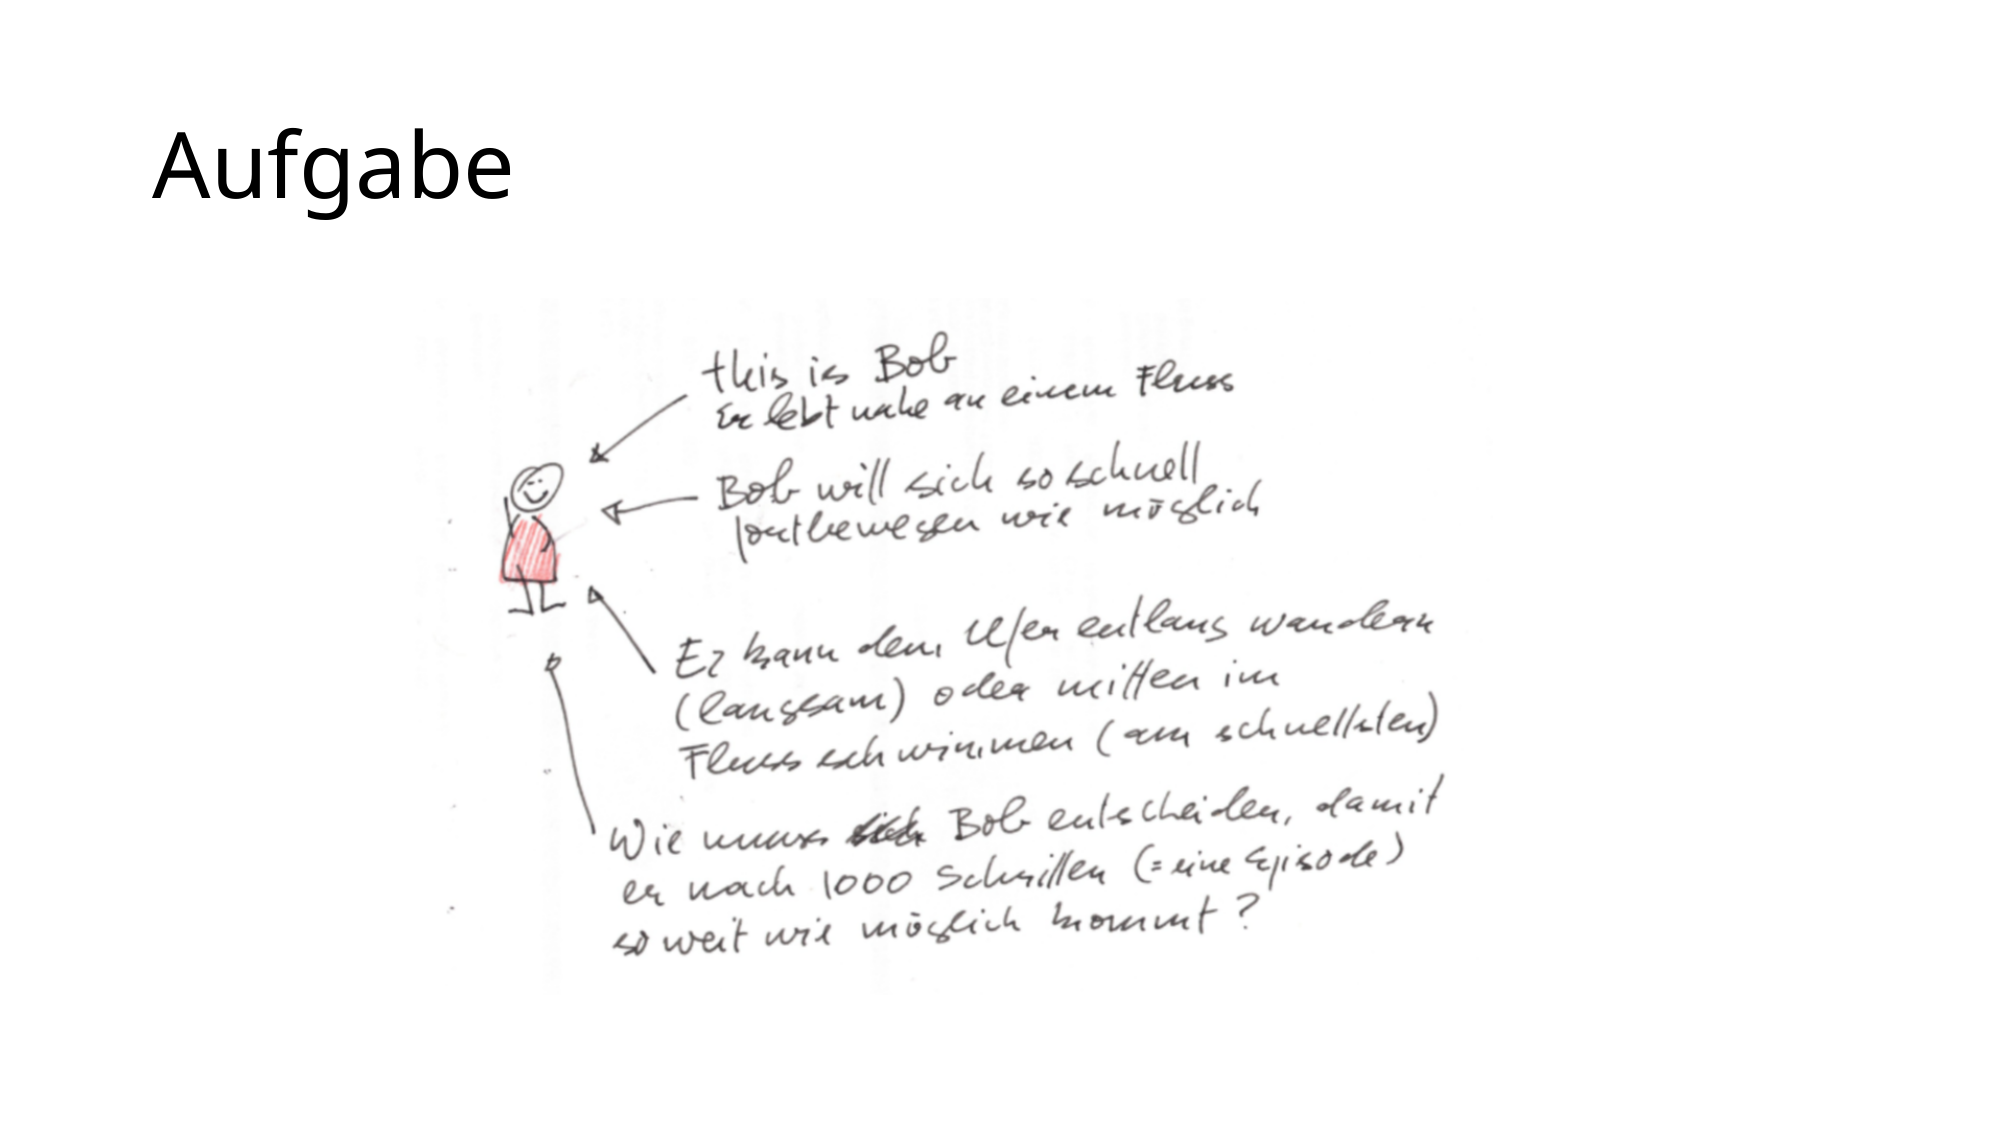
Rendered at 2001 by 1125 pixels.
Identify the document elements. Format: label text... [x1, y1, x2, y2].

picture [413, 298, 1493, 996]
title Aufgabe [137, 59, 1863, 278]
